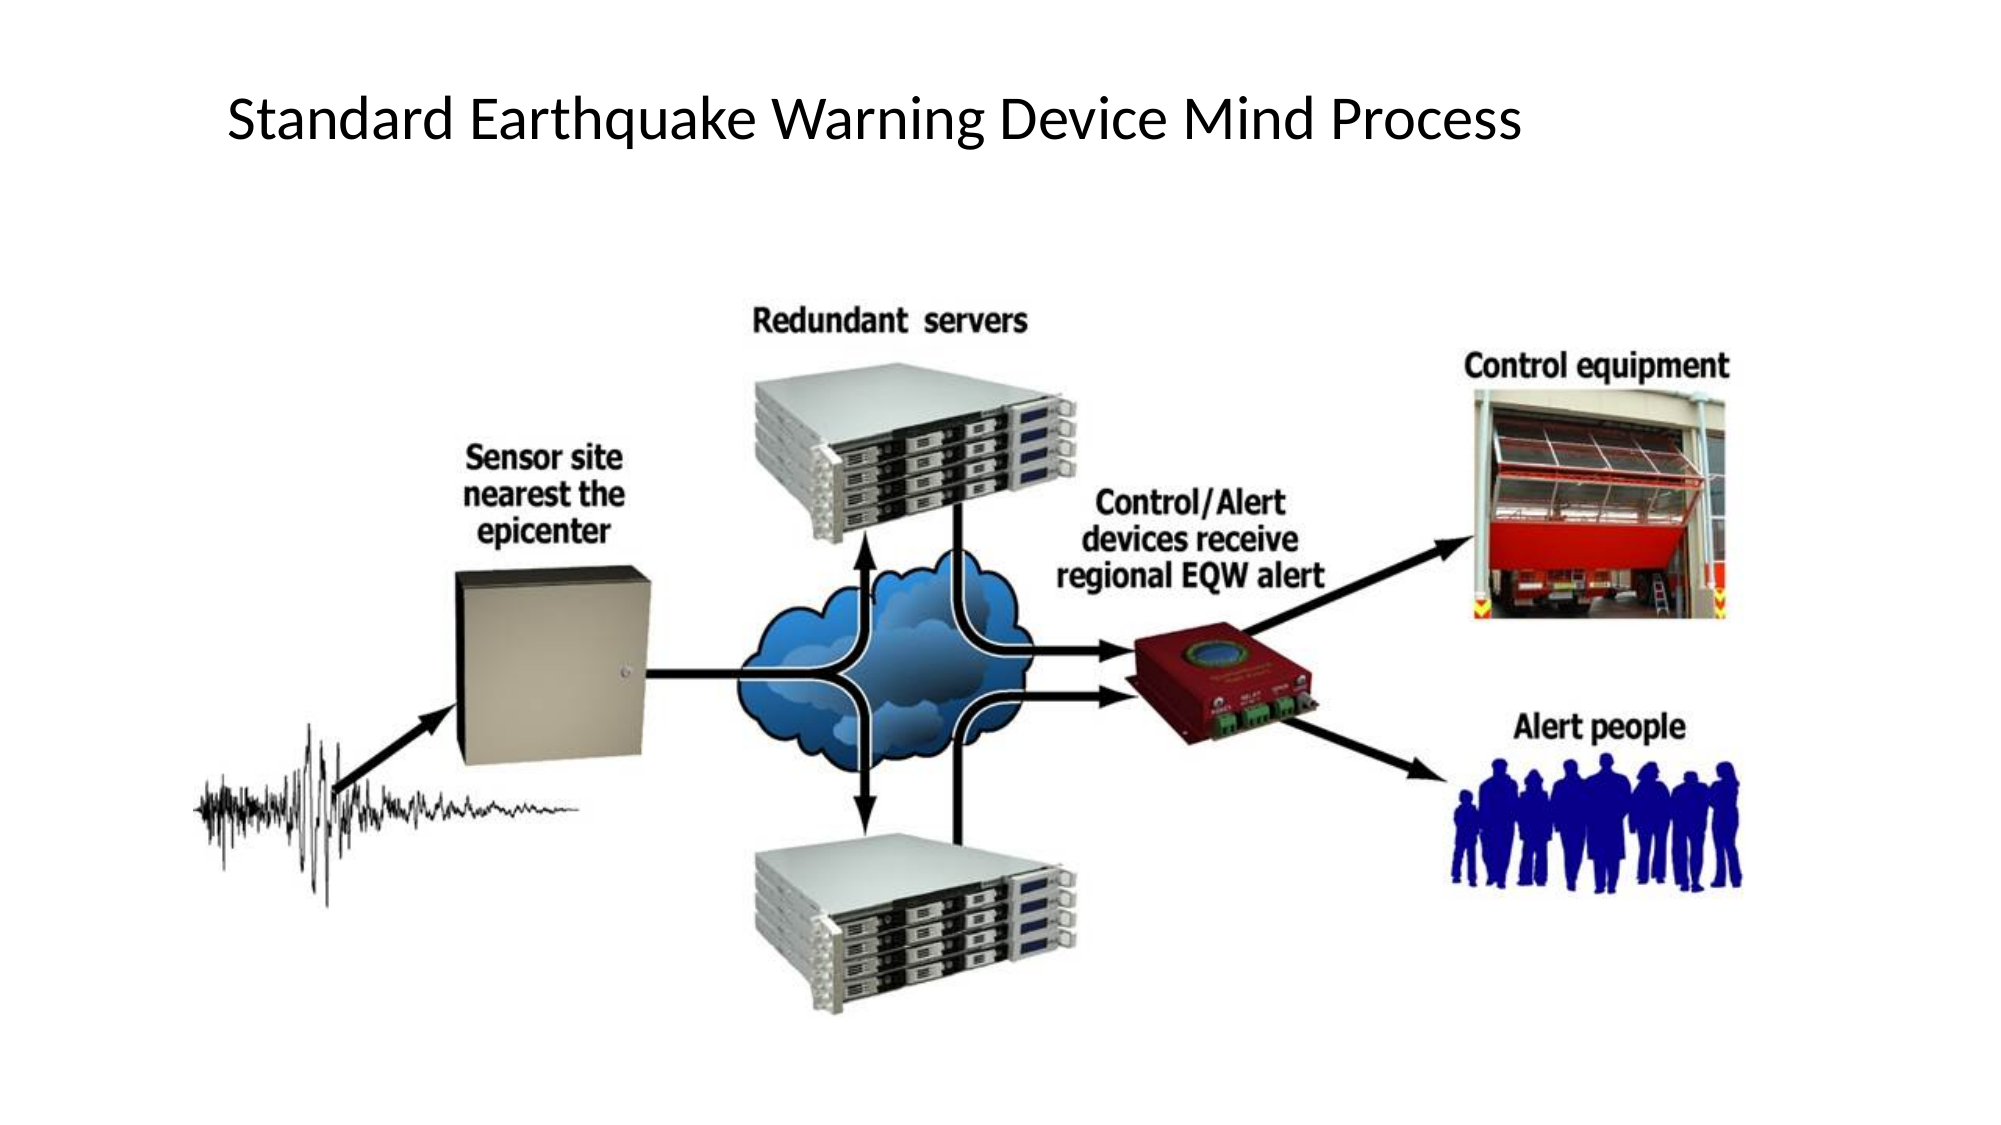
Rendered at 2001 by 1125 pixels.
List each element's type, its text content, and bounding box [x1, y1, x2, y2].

picture [193, 298, 1745, 1018]
text_box Standard Earthquake Warning Device Mind Process [212, 69, 1580, 160]
